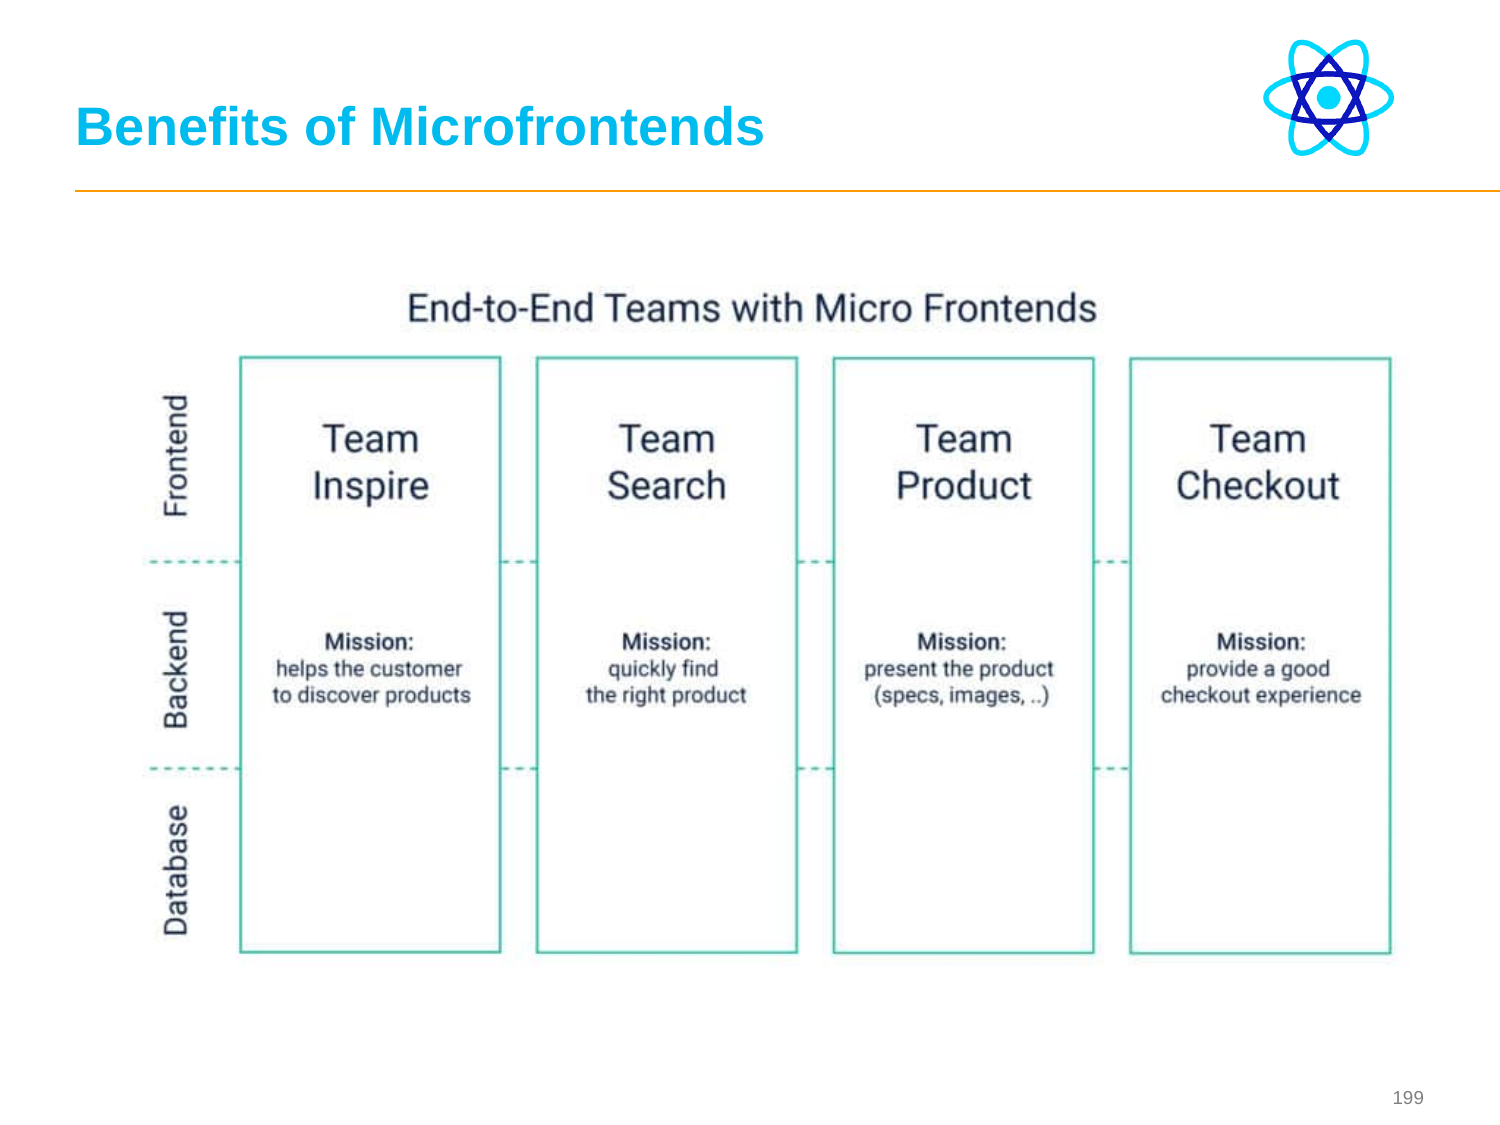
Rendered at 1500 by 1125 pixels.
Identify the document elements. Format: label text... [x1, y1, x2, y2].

title Benefits of Microfrontends [75, 27, 1422, 157]
picture [2, 262, 1500, 996]
